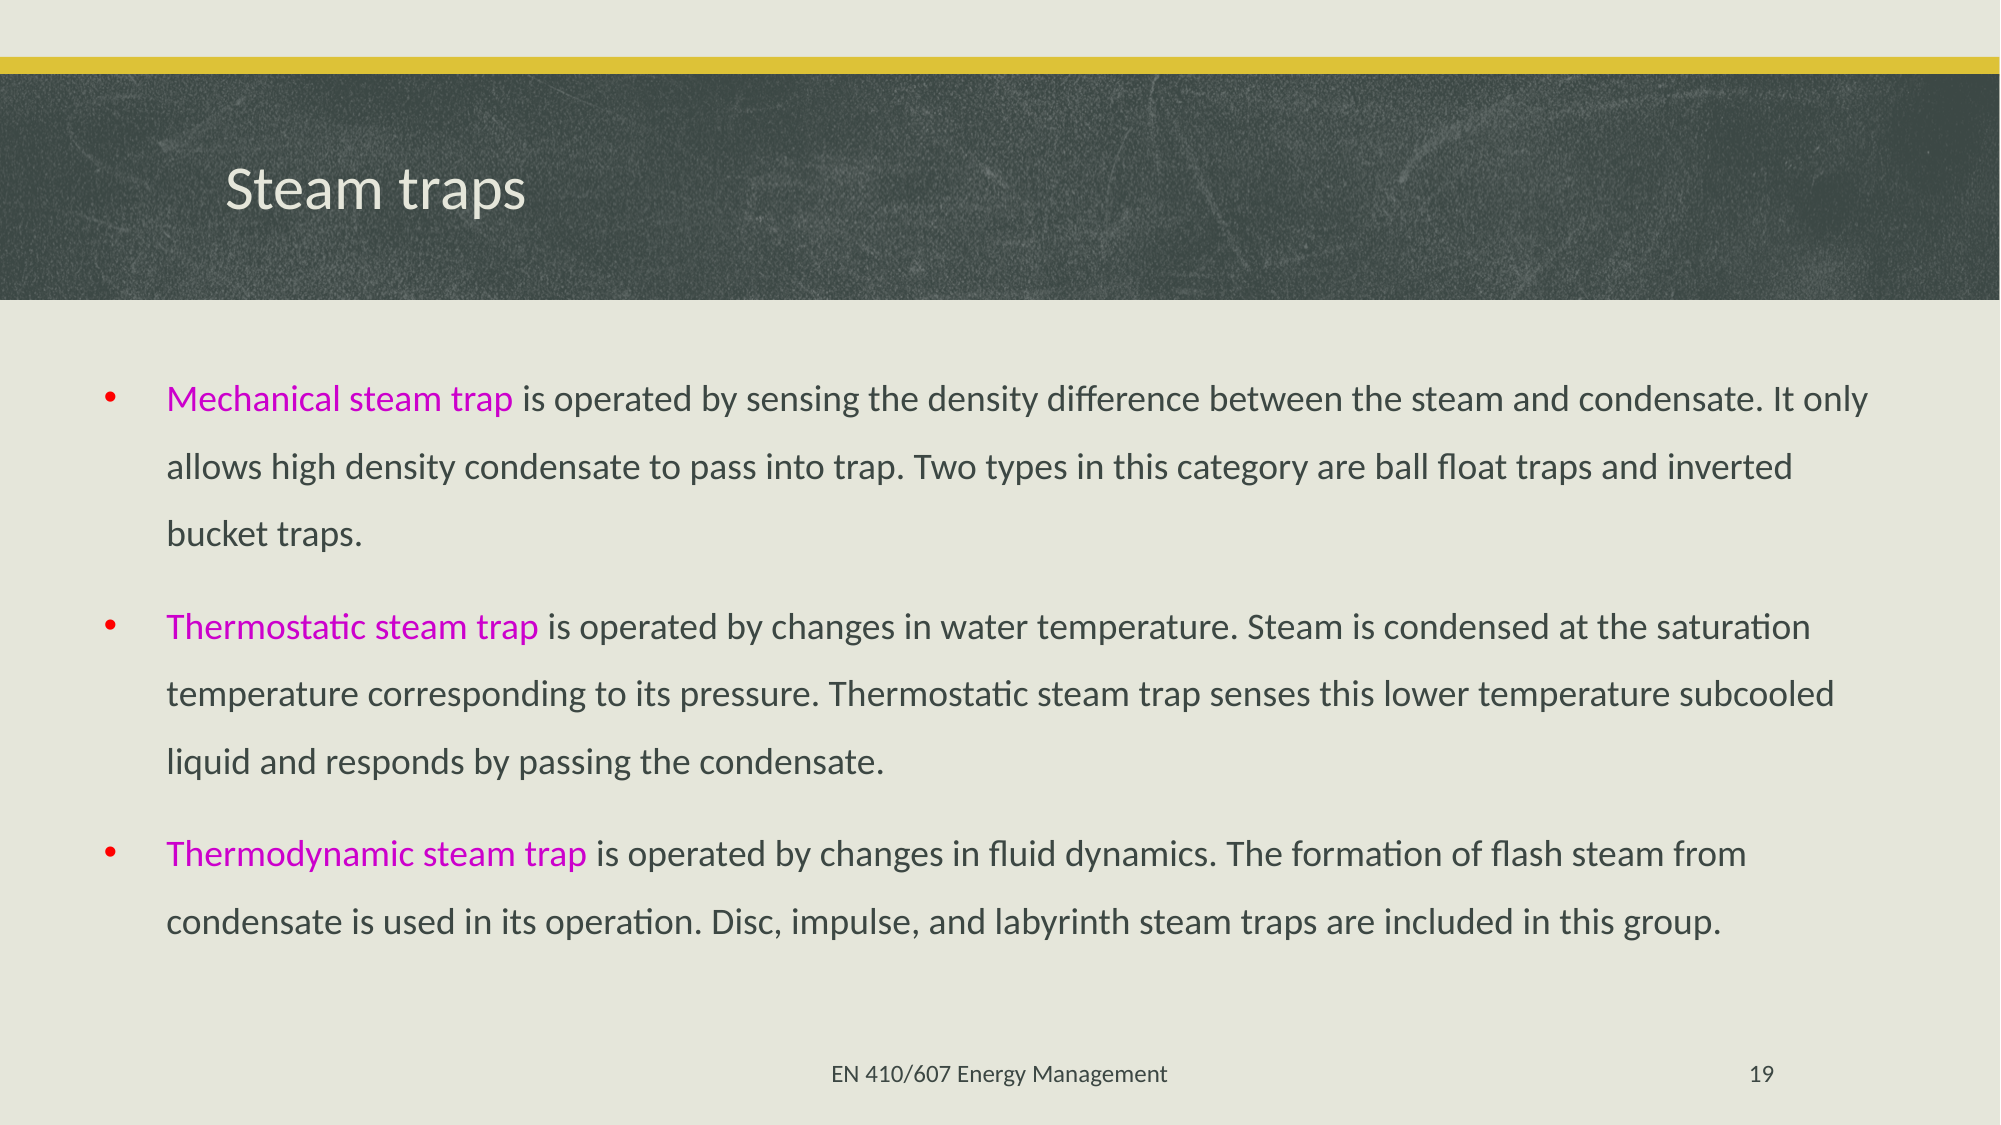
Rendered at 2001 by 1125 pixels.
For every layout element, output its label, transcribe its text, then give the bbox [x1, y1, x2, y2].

footer EN 410/607 Energy Management [533, 1042, 1466, 1103]
picture [0, 74, 2000, 300]
list Mechanical steam trap is operated by sensing the density difference between the steam and condensate. It only allows high density condensate to pass into trap. Two types in this category are ball float traps and inverted bucket traps. Thermostatic steam trap is operated by changes in water temperature. Steam is condensed at the saturation temperature corresponding to its pressure. Thermostatic steam trap senses this lower temperature subcooled liquid and responds by passing the condensate. Thermodynamic steam trap is operated by changes in fluid dynamics. The formation of flash steam from condensate is used in its operation. Disc, impulse, and labyrinth steam traps are included in this group. [82, 344, 1917, 999]
title Steam traps [210, 76, 1790, 300]
slide_number 19 [1466, 1042, 1790, 1103]
